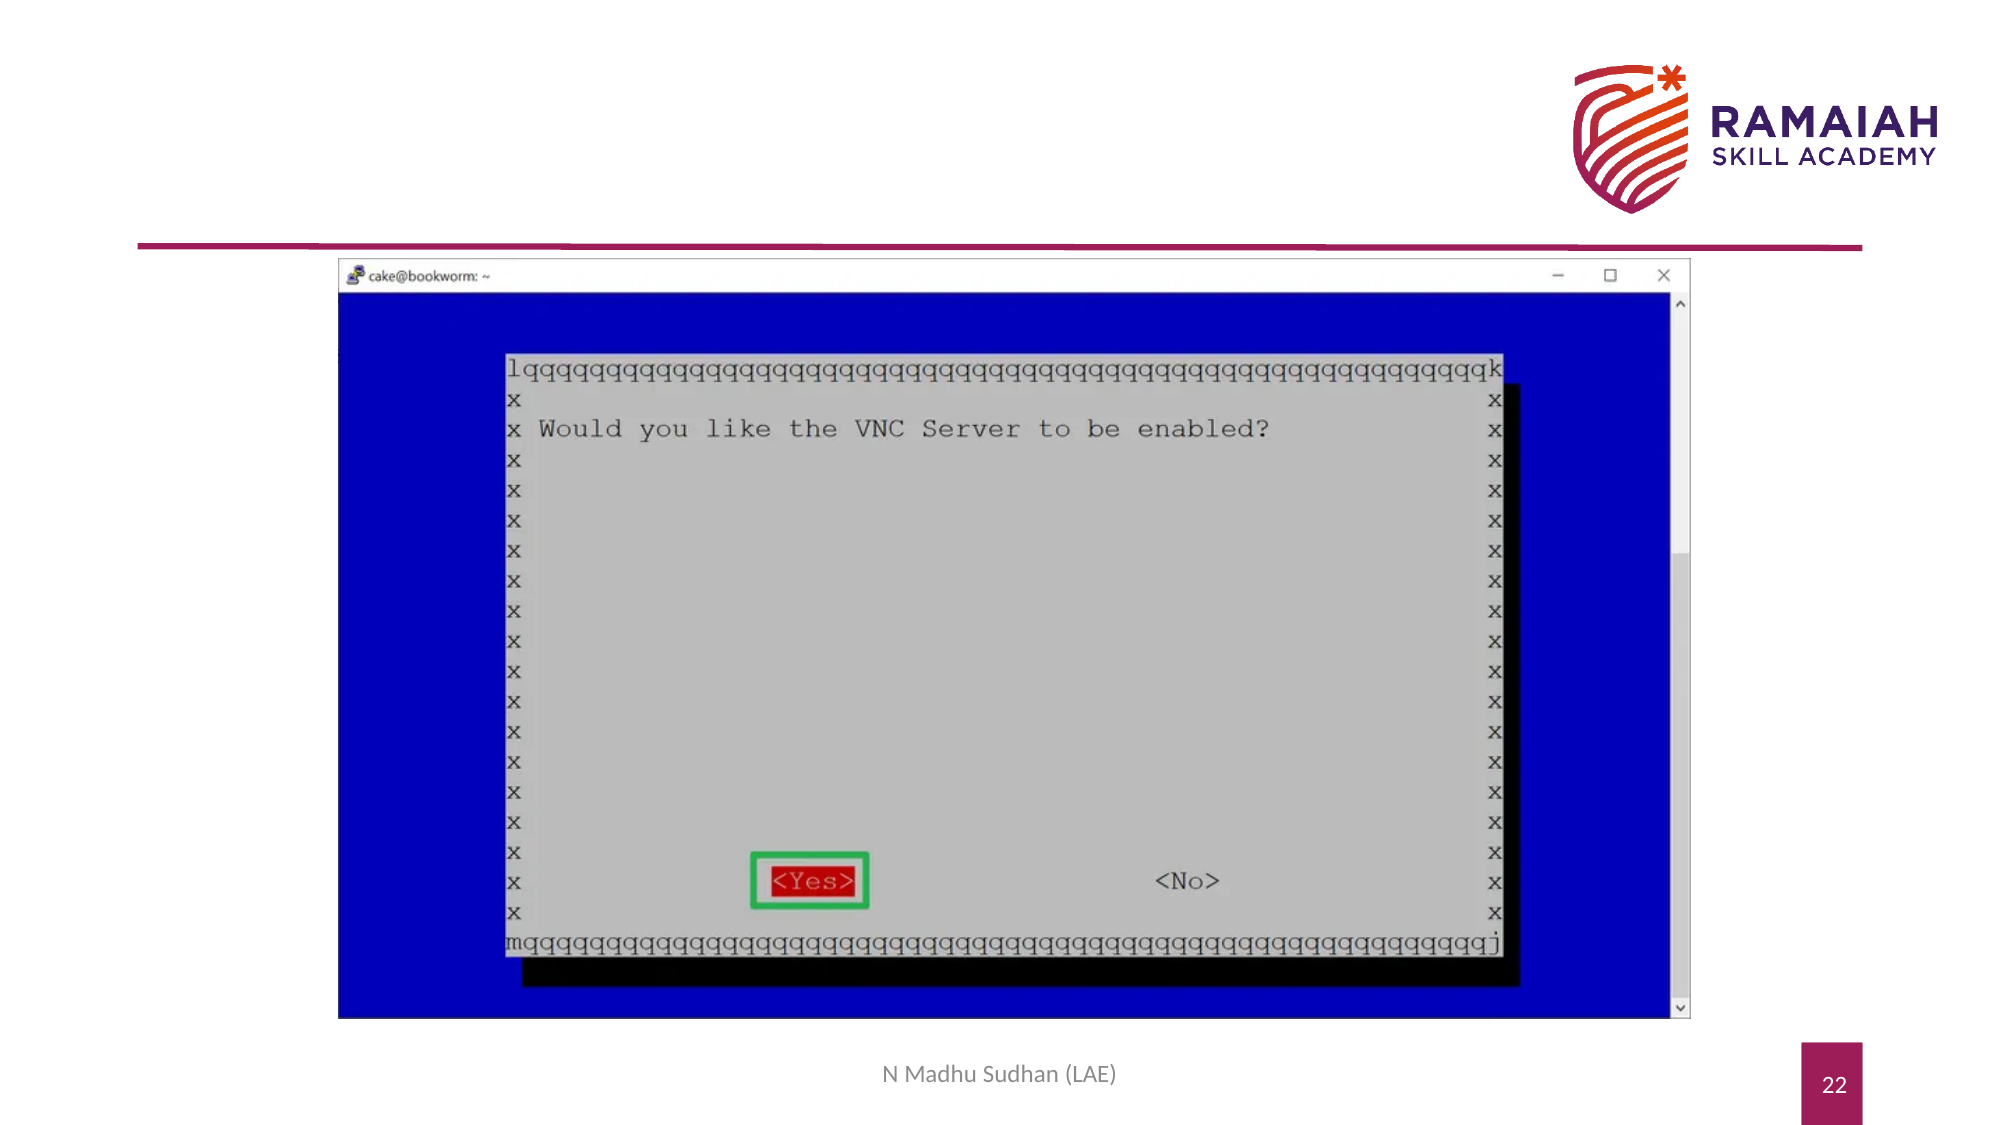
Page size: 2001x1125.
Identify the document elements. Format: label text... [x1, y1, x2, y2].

footer N Madhu Sudhan (LAE) [662, 1042, 1338, 1103]
picture [338, 258, 1691, 1019]
picture [1573, 64, 1937, 214]
